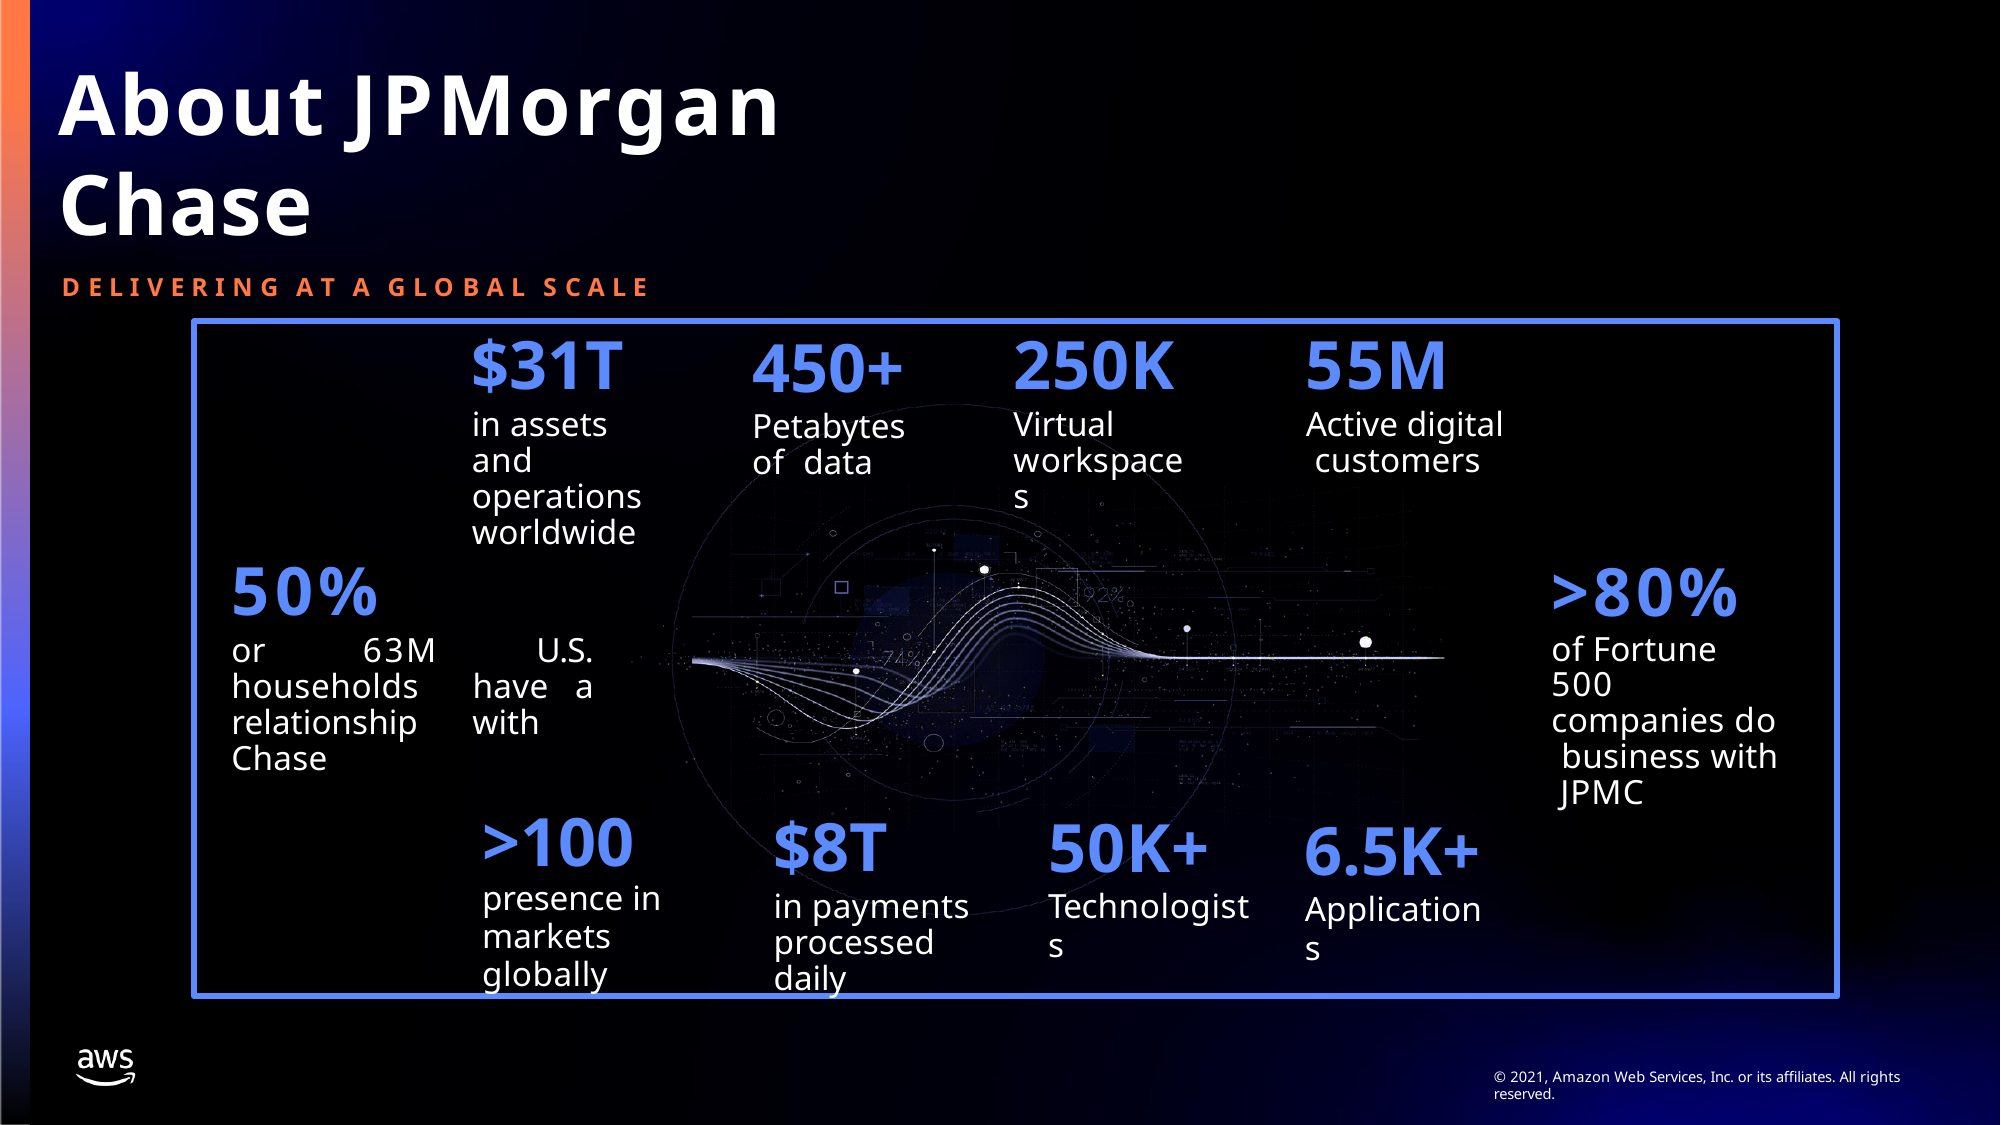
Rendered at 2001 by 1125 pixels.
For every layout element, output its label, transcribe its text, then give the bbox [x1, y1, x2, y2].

footer © 2021, Amazon Web Services, Inc. or its affiliates. All rights reserved. [1491, 1066, 1958, 1125]
title About JPMorgan Chase D E L I V E R I N G A T A G L O B A L S C A L E [56, 50, 991, 302]
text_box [190, 317, 1841, 1000]
picture [0, 0, 2000, 1125]
